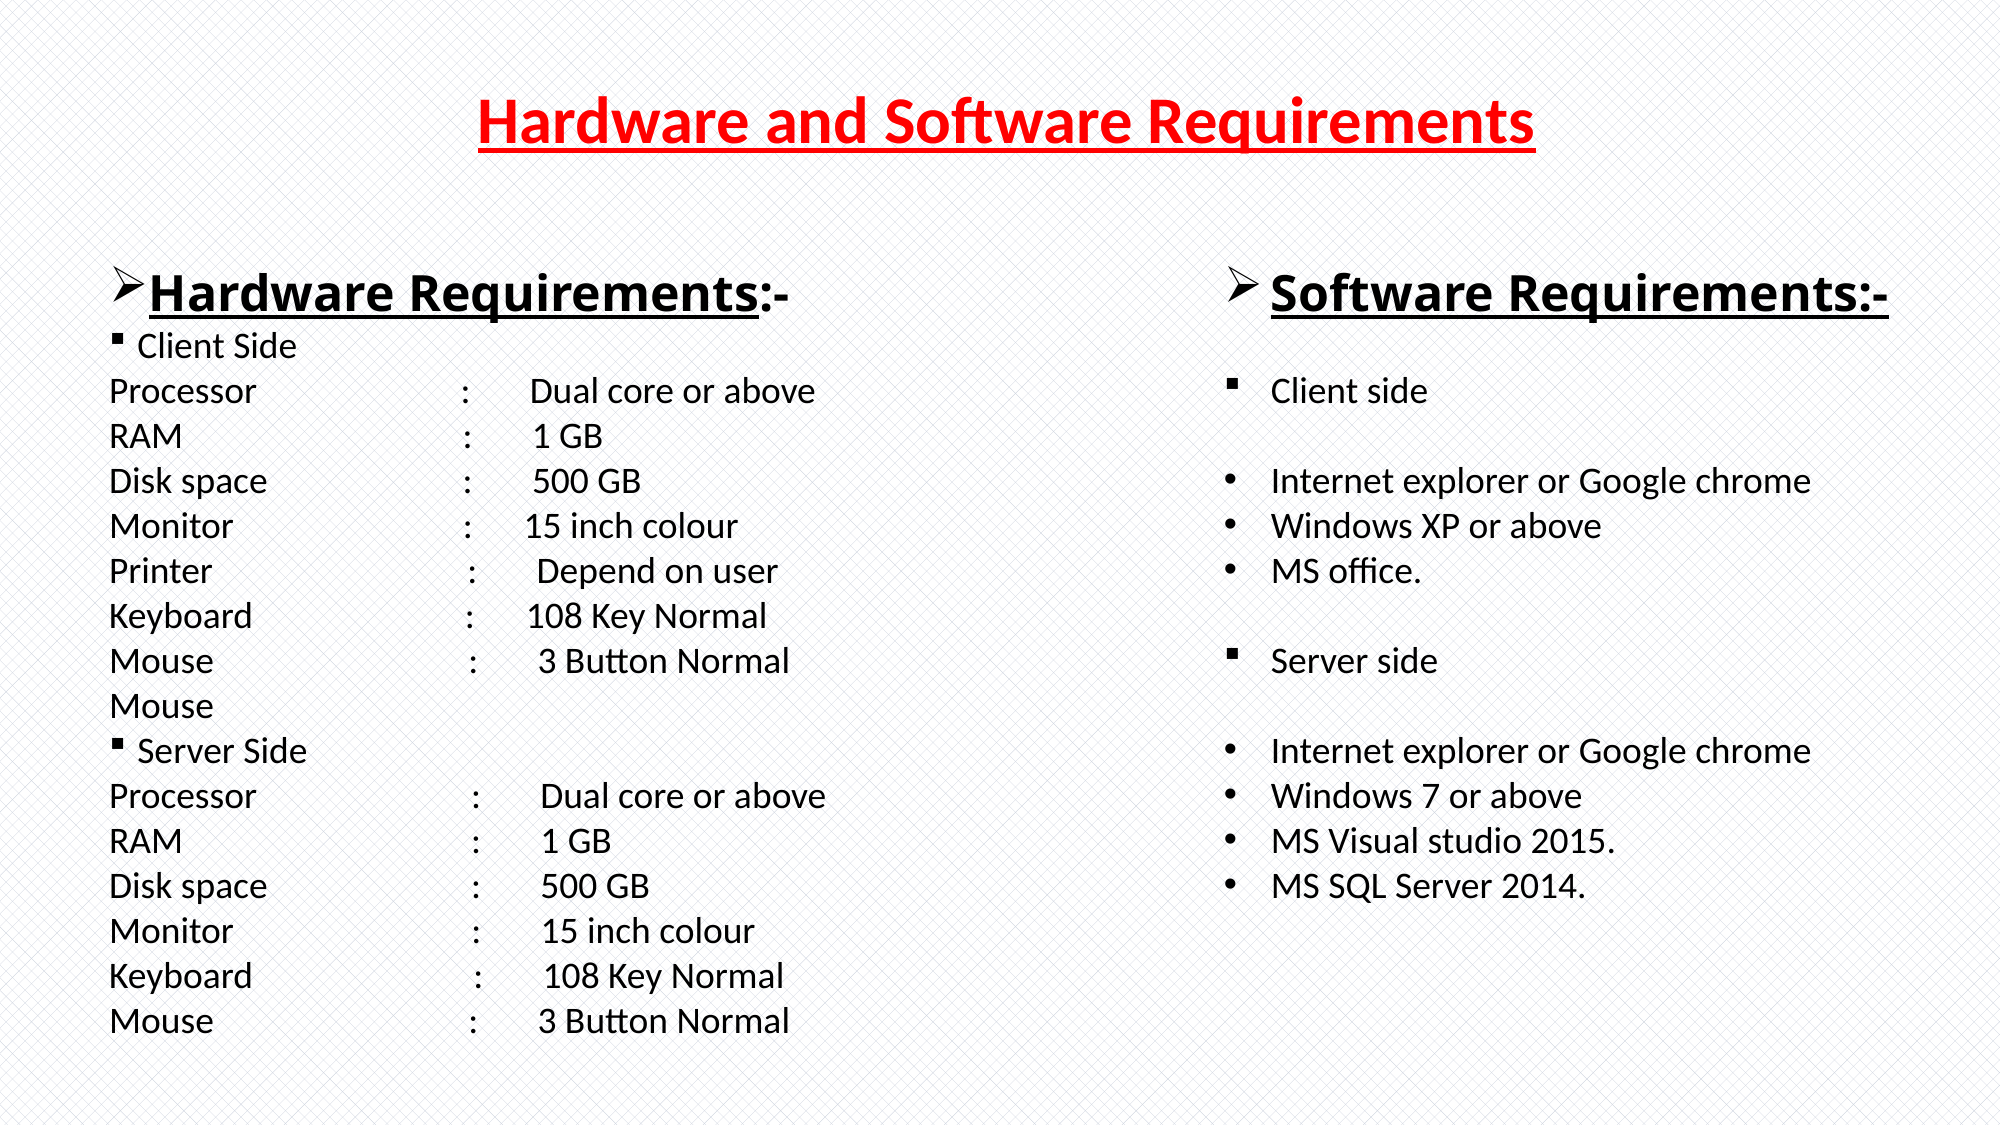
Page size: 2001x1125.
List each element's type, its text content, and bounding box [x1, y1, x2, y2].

text_box Hardware Requirements:- Client Side Processor : Dual core or above RAM : 1 GB Disk space : 500 GB Monitor : 15 inch colour Printer : Depend on user Keyboard : 108 Key Normal Mouse : 3 Button Normal Mouse Server Side Processor : Dual core or above RAM : 1 GB Disk space : 500 GB Monitor : 15 inch colour Keyboard : 108 Key Normal Mouse : 3 Button Normal [94, 253, 851, 1049]
text_box Software Requirements:- Client side Internet explorer or Google chrome Windows XP or above MS office. Server side Internet explorer or Google chrome Windows 7 or above MS Visual studio 2015. MS SQL Server 2014. [1209, 253, 1904, 959]
text_box Hardware and Software Requirements [463, 69, 1551, 165]
